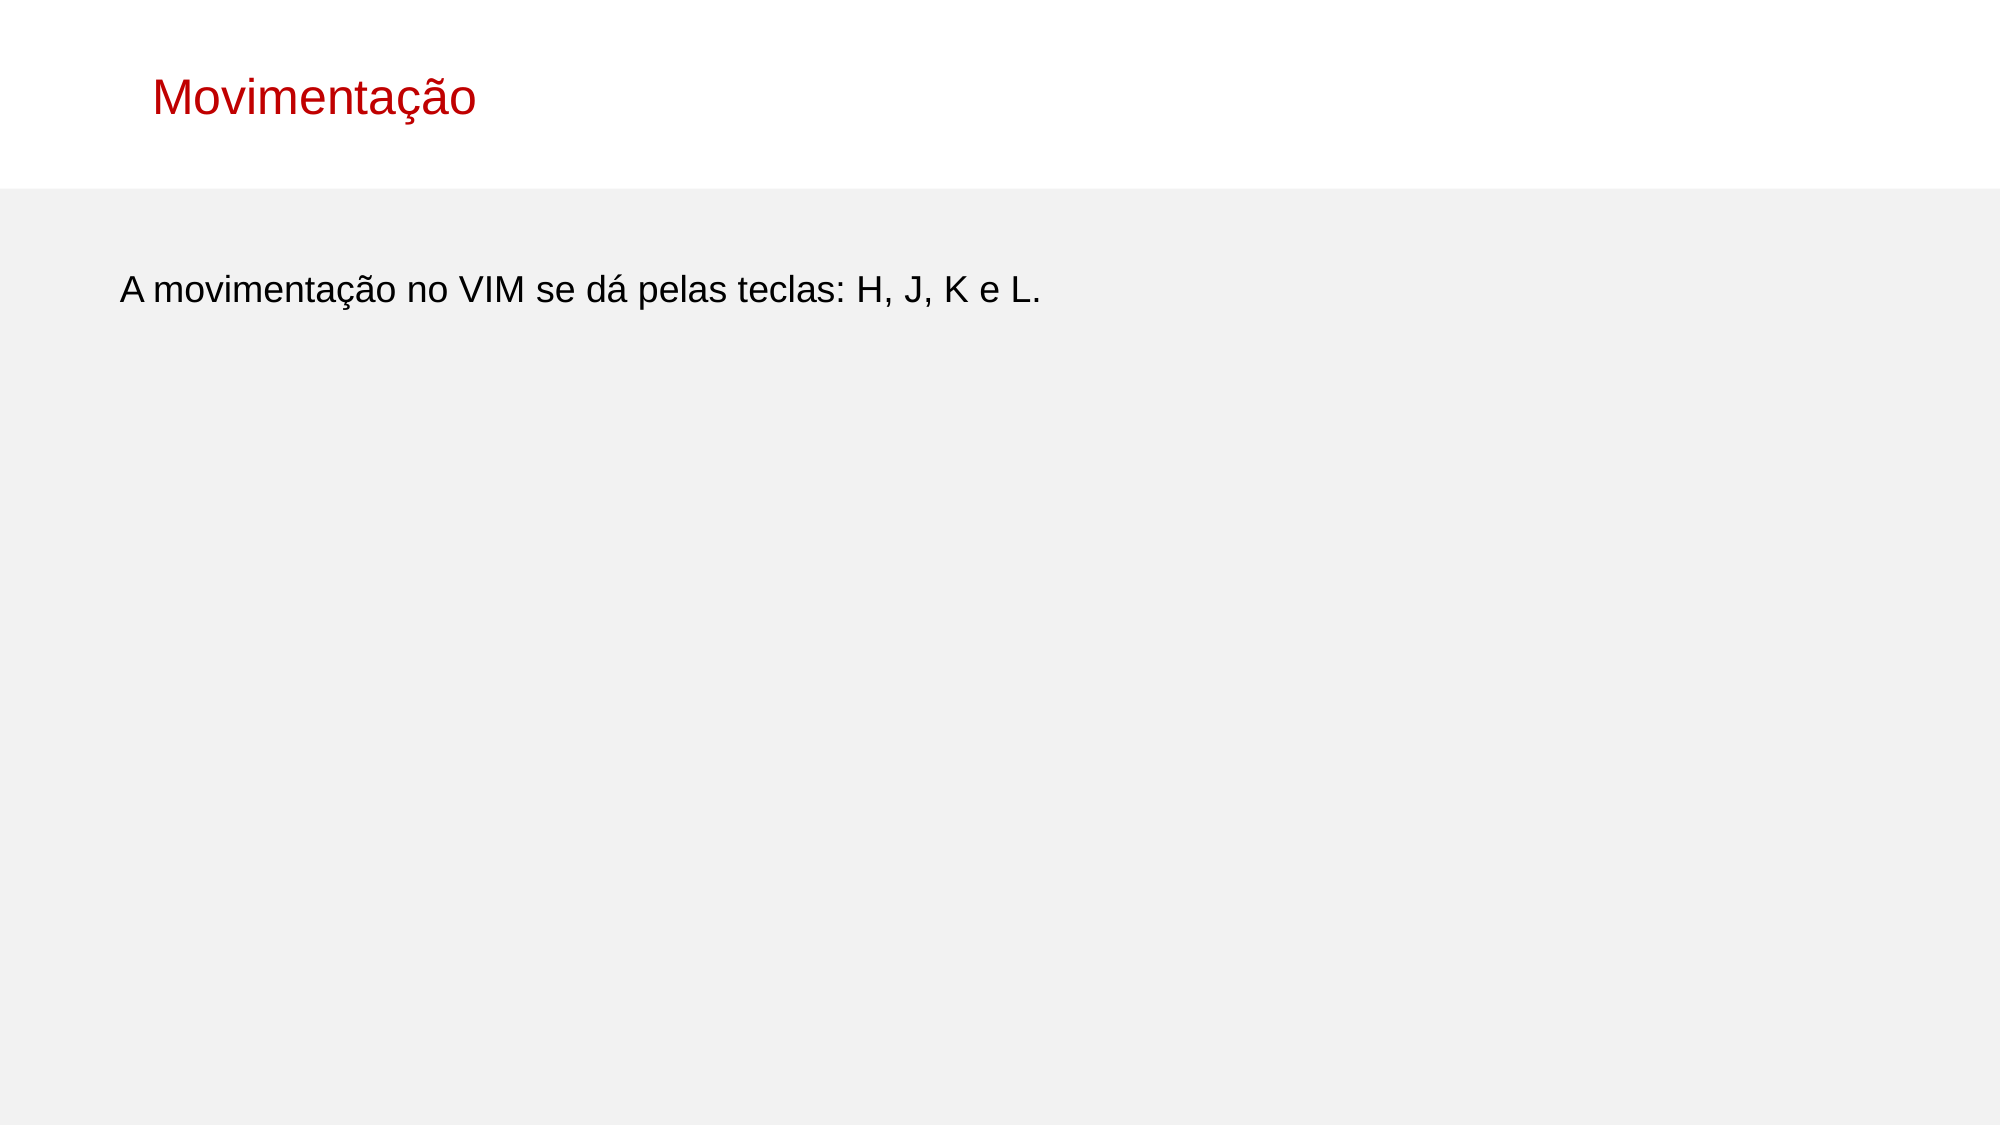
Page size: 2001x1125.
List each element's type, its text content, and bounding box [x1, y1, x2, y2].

text_box A movimentação no VIM se dá pelas teclas: H, J, K e L. [105, 258, 1775, 318]
text_box Movimentação [137, 59, 1863, 138]
